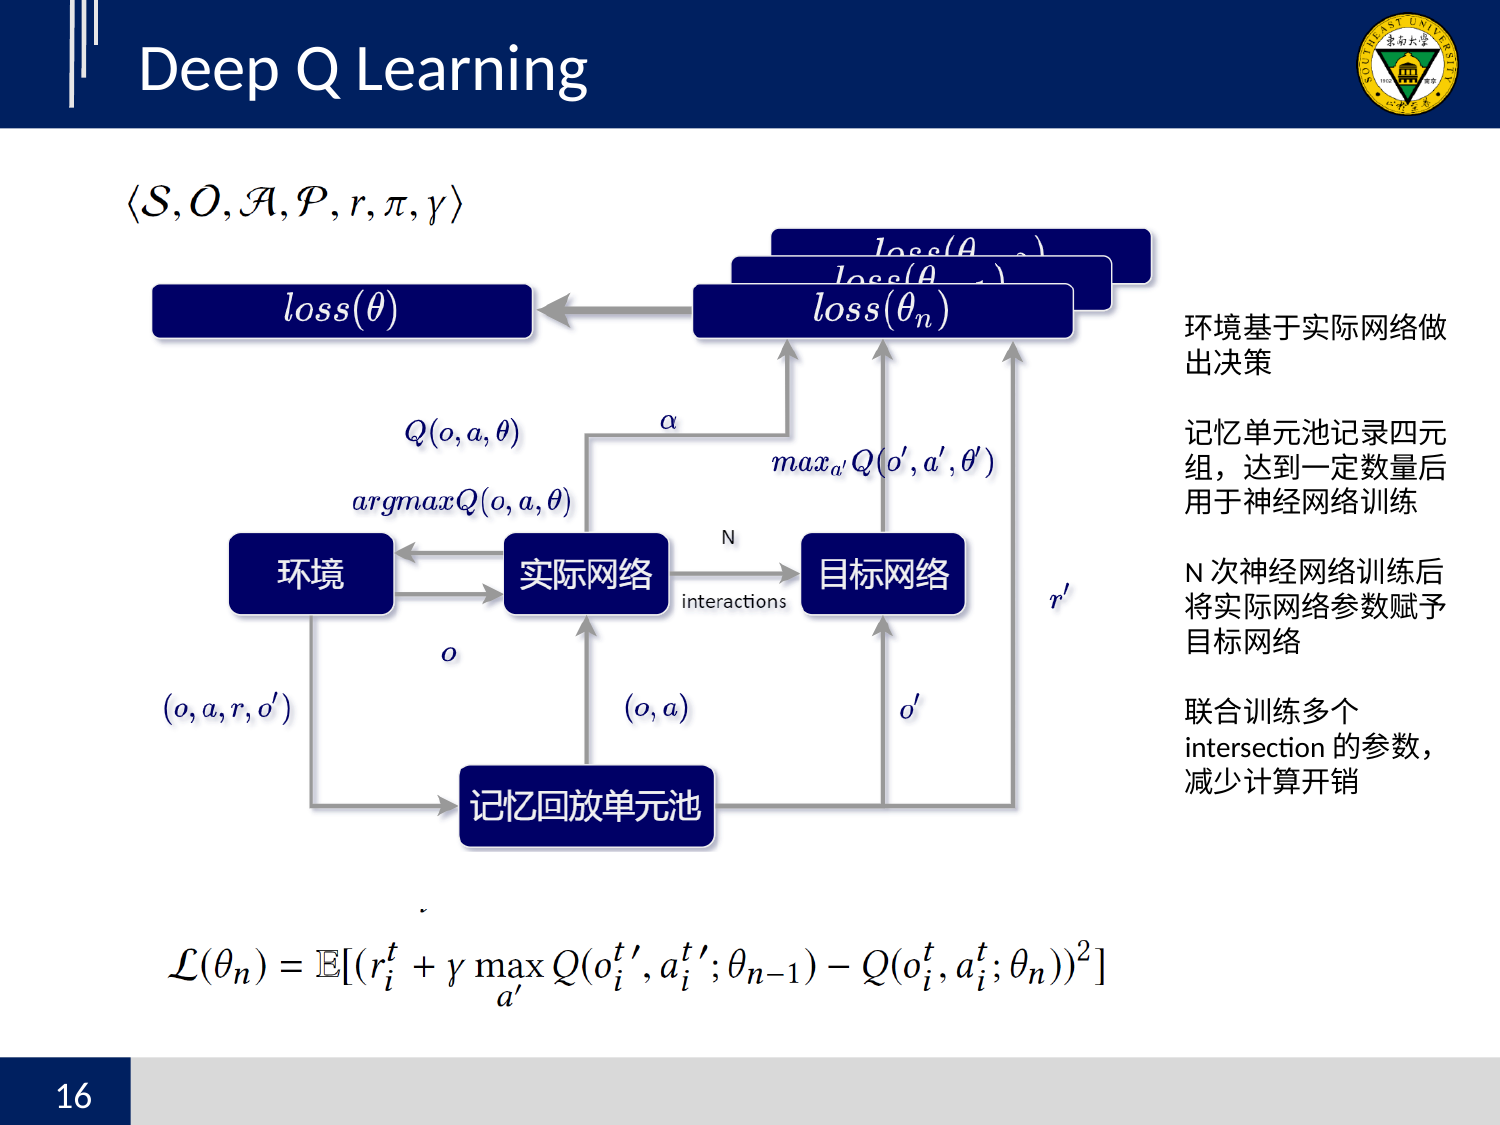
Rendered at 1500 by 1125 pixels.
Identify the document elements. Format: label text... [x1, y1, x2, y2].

text_box [0, 0, 1500, 129]
text_box Deep Q Learning [123, 16, 661, 111]
text_box 16 [39, 1063, 124, 1124]
picture [122, 175, 1167, 852]
text_box 环境基于实际网络做出决策 记忆单元池记录四元组，达到一定数量后用于神经网络训练 N次神经网络训练后将实际网络参数赋予目标网络 联合训练多个intersection的参数，减少计算开销 [1167, 301, 1487, 846]
picture [1356, 12, 1459, 116]
picture [140, 909, 1134, 1020]
